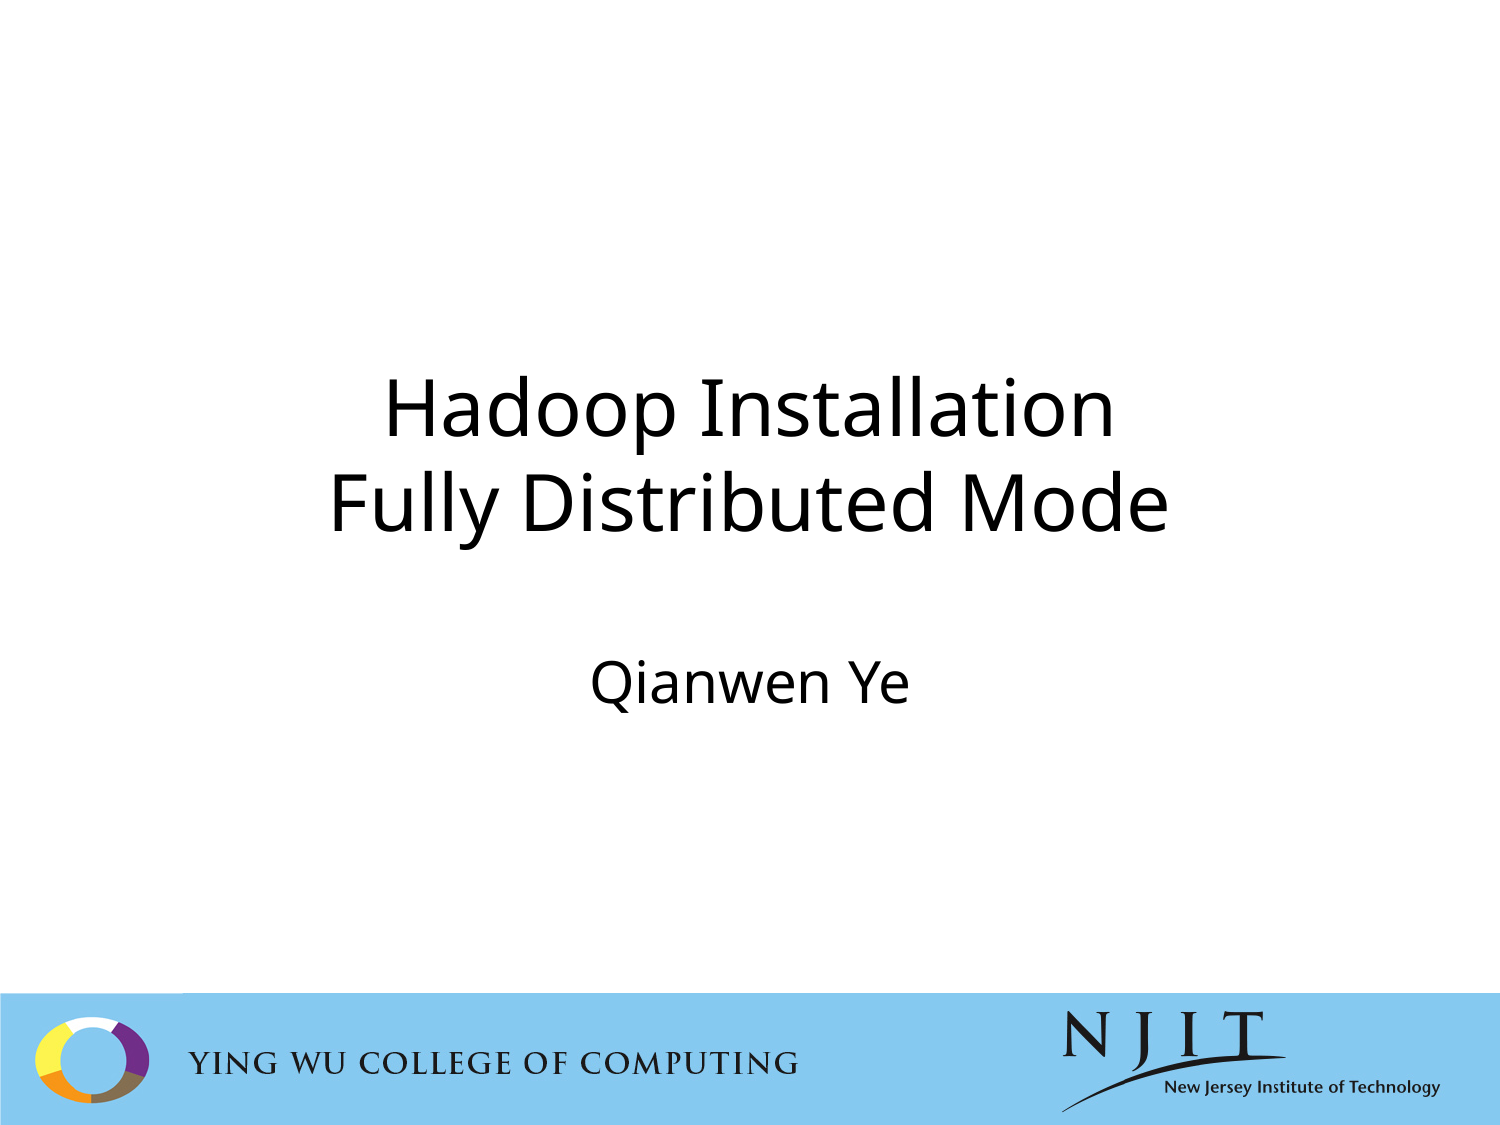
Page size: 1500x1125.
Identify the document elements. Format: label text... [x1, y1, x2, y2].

picture [0, 993, 1500, 1125]
title Hadoop Installation Fully Distributed Mode [111, 348, 1388, 592]
subtitle Qianwen Ye [224, 636, 1276, 926]
